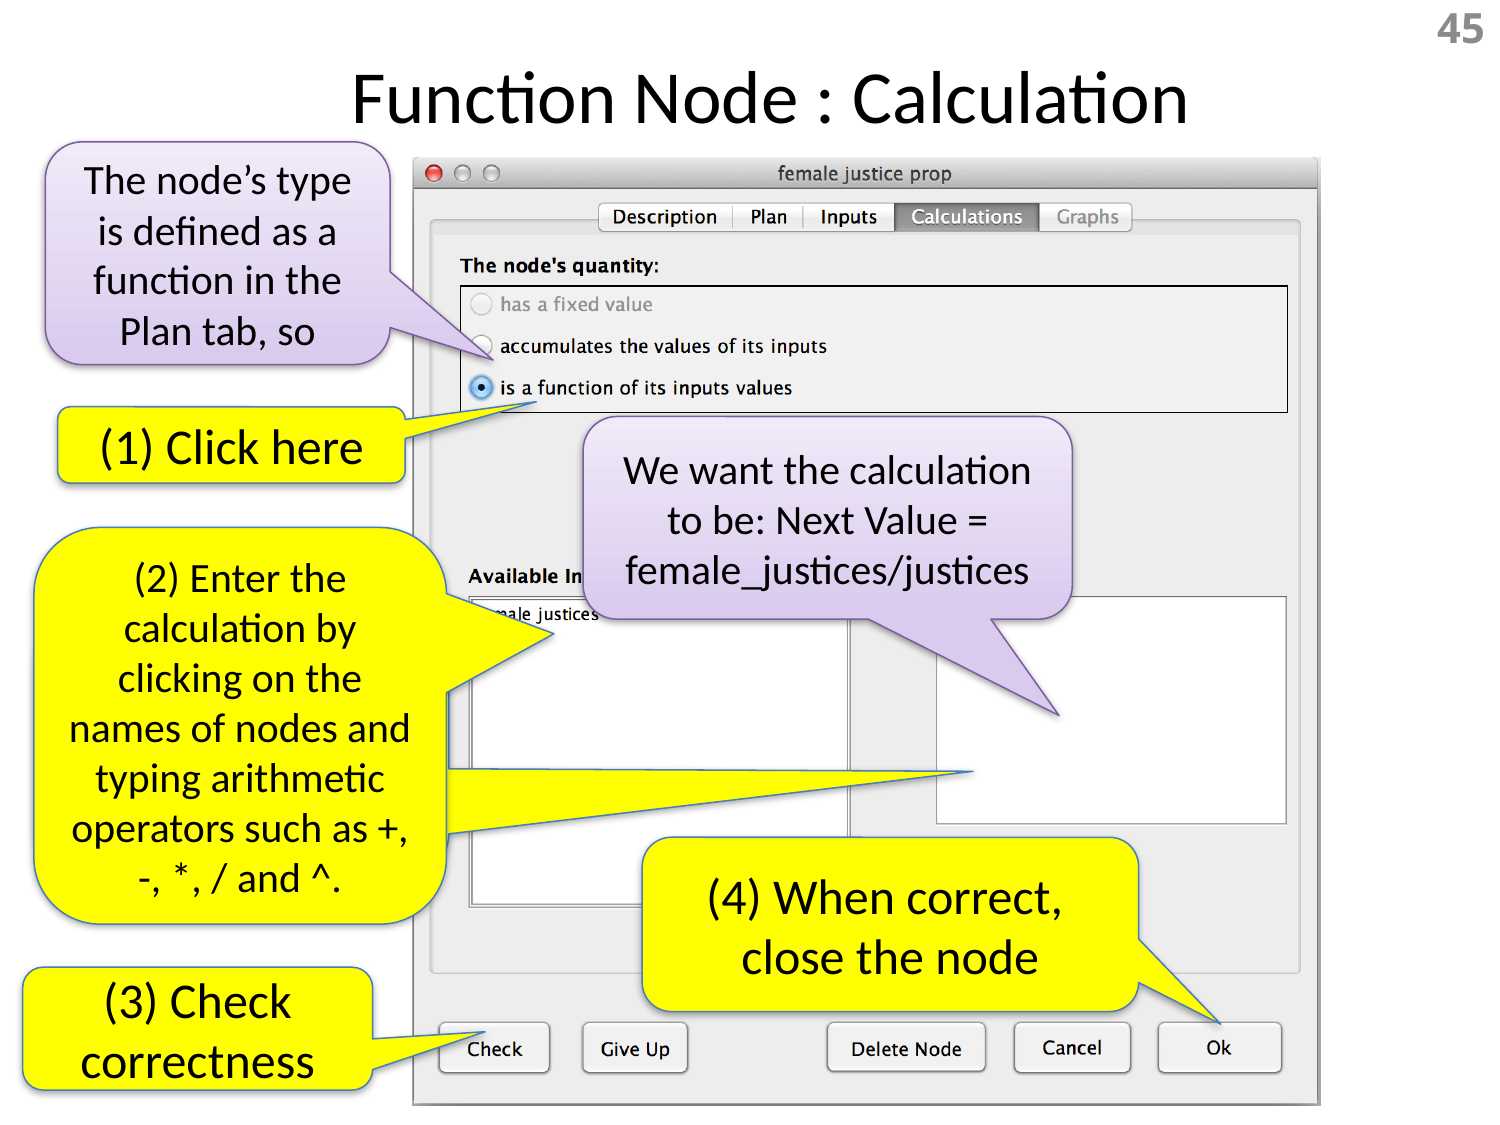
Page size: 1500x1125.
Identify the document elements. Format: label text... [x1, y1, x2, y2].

text_box (2) Enter the calculation by clicking on the names of nodes and typing arithmetic operators such as +, -, *, / and ^. [33, 526, 406, 925]
slide_number 45 [1446, 0, 1500, 60]
text_box The node’s type is defined as a function in the Plan tab, so [44, 141, 406, 366]
text_box (1) Click here [56, 405, 406, 484]
picture [411, 156, 1321, 1107]
text_box Function Node : Calculation [95, 0, 1446, 188]
text_box (3) Check correctness [21, 966, 406, 1091]
